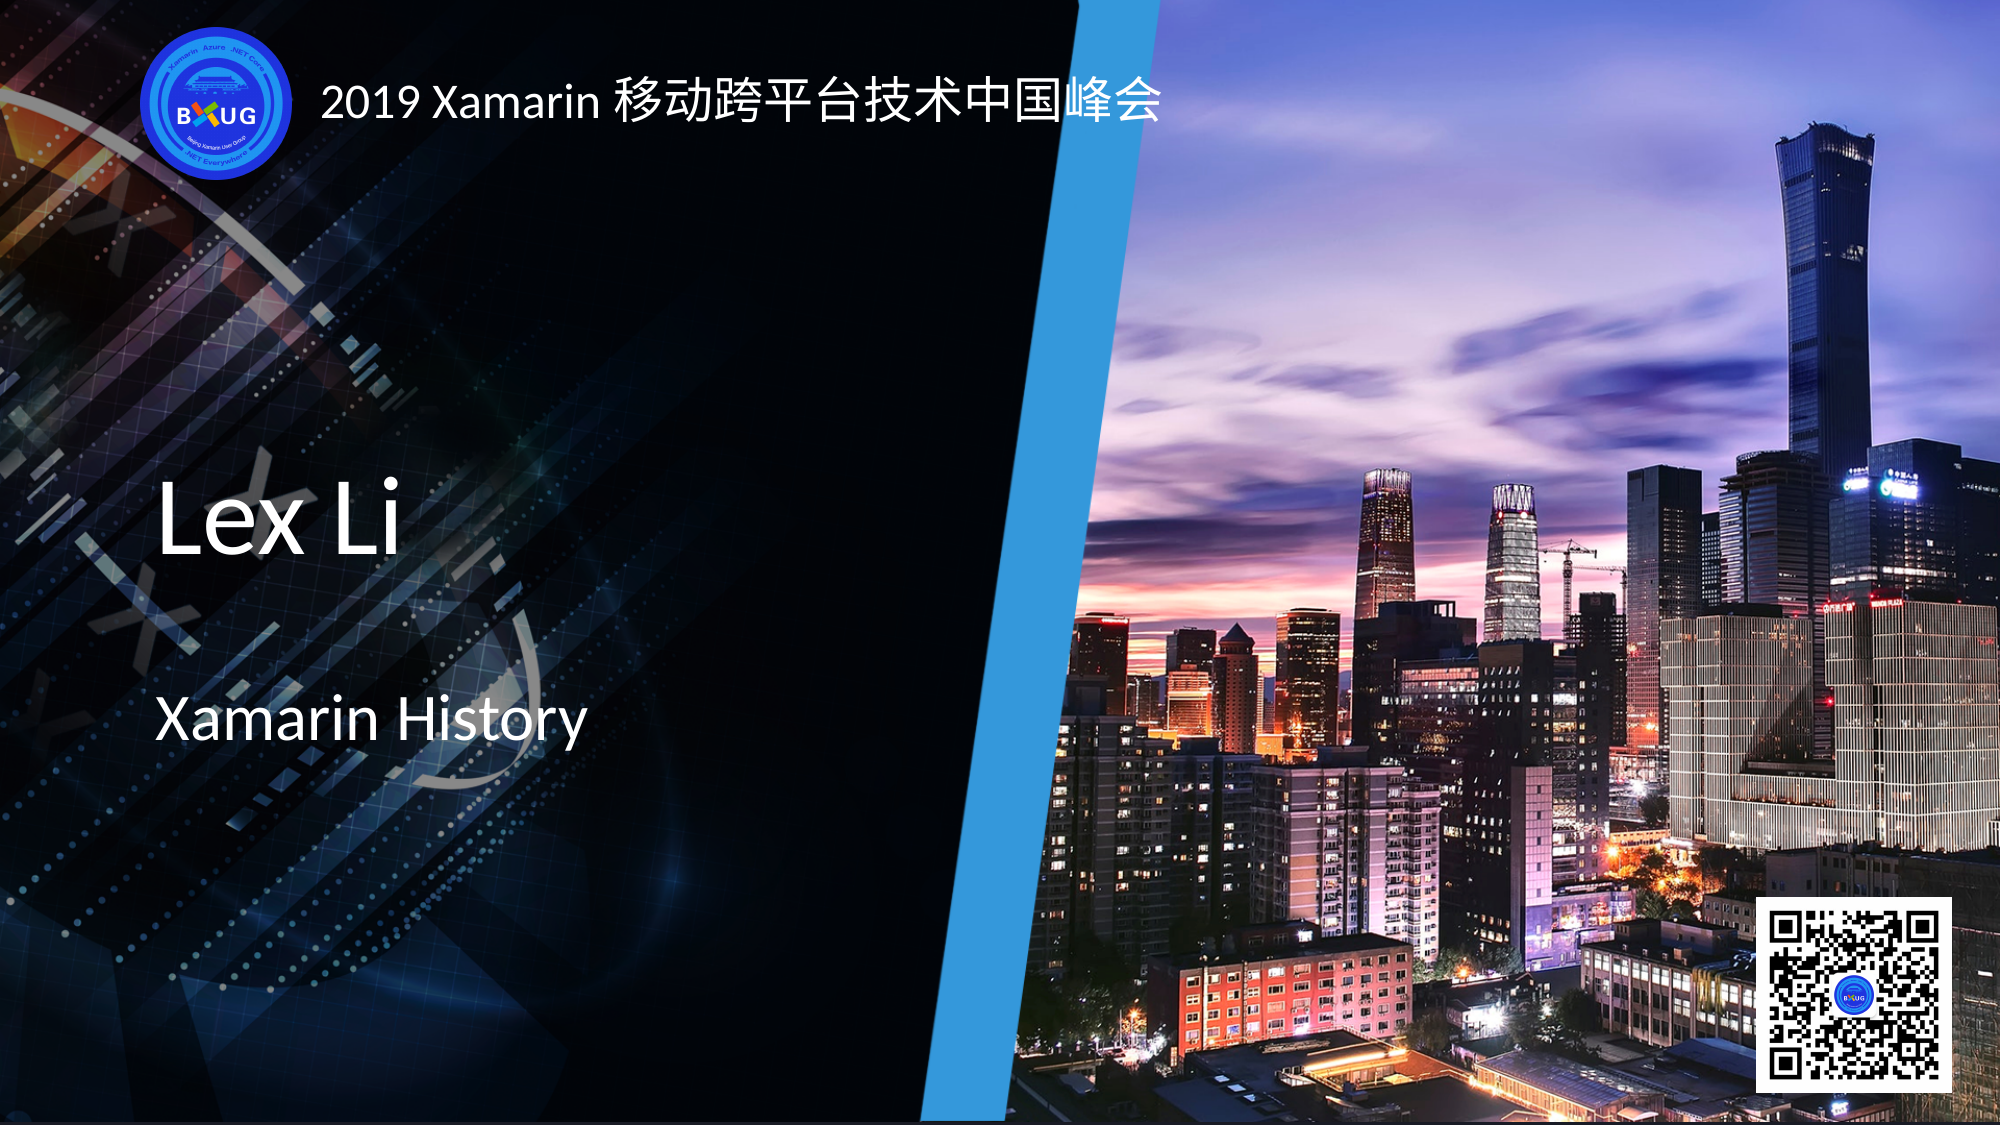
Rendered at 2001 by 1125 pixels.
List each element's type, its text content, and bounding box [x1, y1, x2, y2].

picture [0, 0, 2000, 1122]
list Xamarin History [140, 675, 1123, 761]
list Lex Li [140, 449, 1182, 587]
